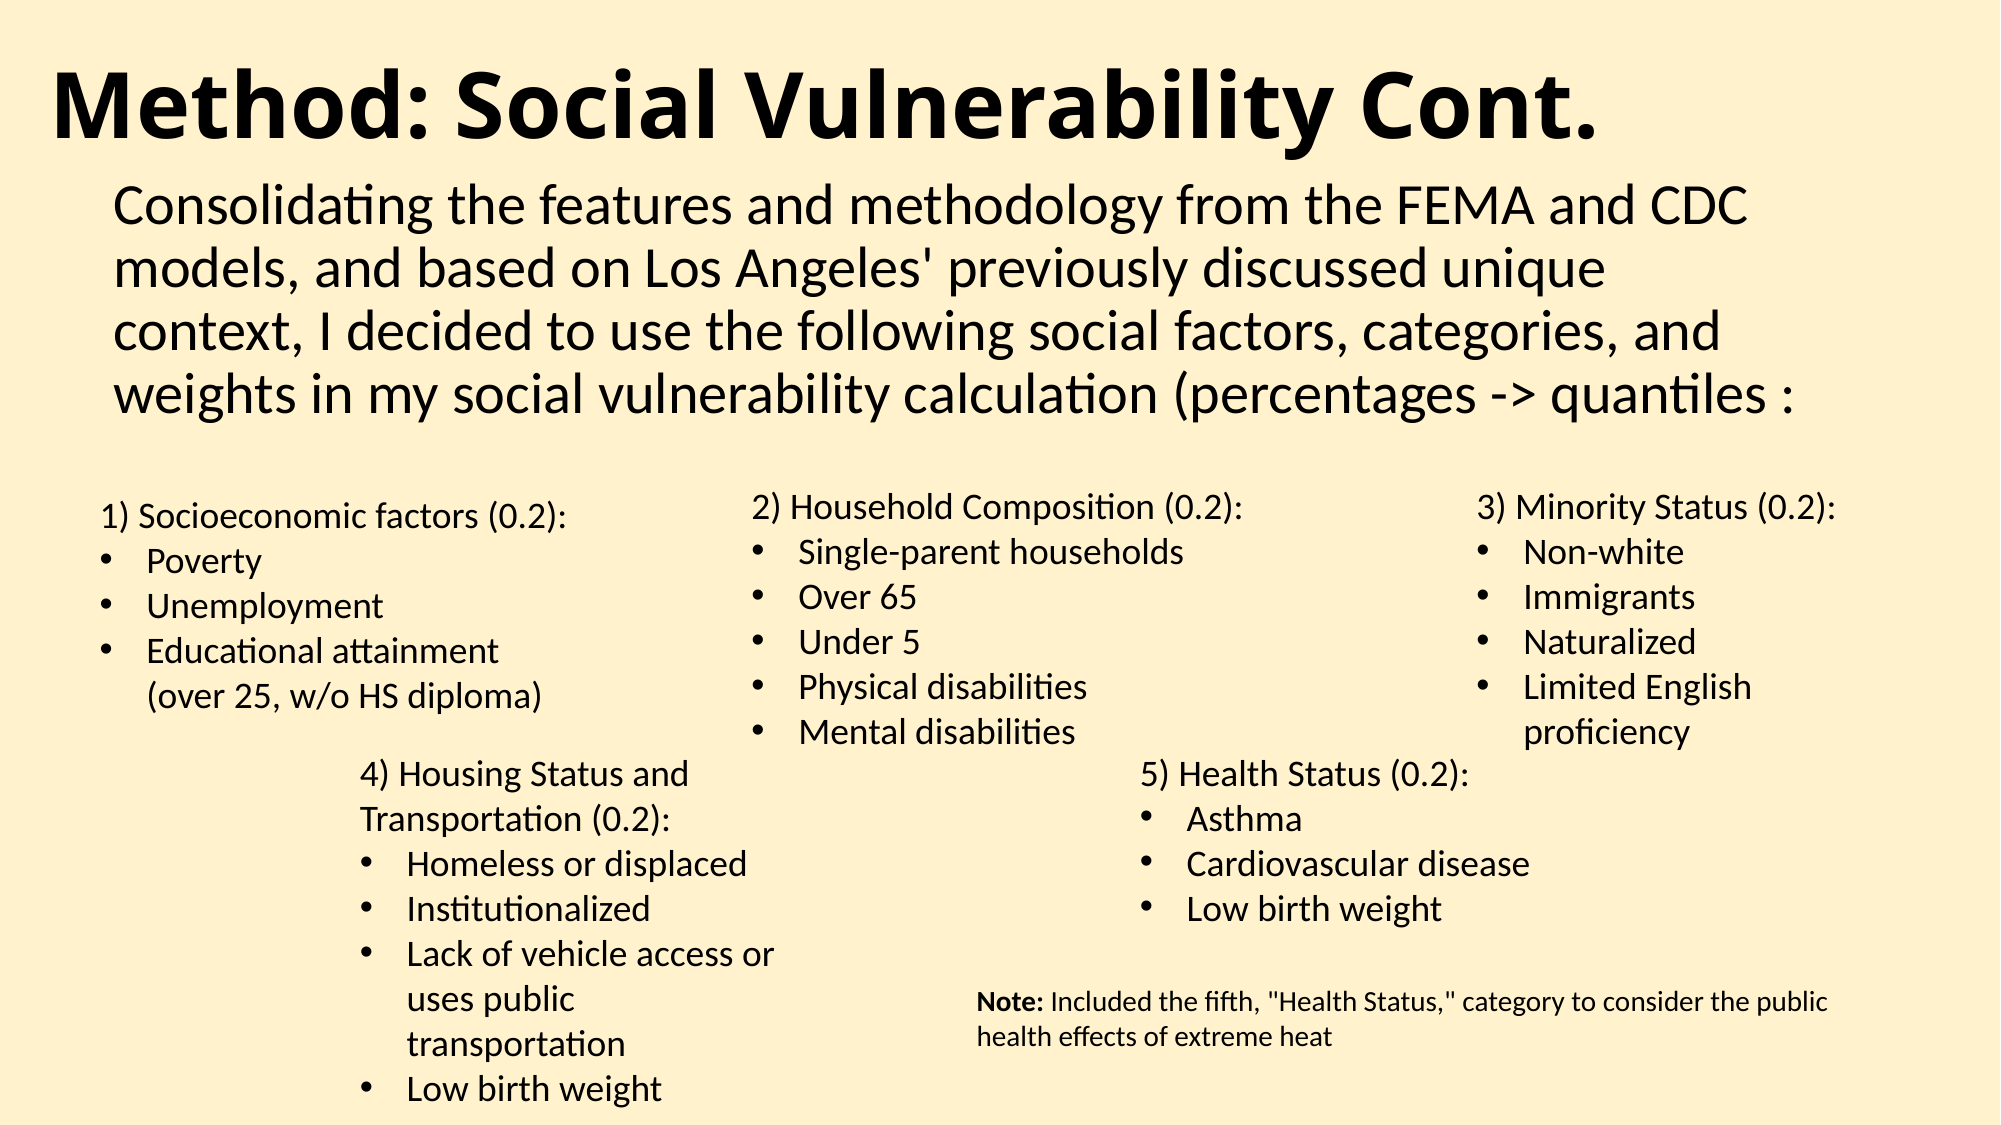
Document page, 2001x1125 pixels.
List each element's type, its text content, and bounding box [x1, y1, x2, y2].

text_box 4) Housing Status and Transportation (0.2): Homeless or displaced Institutionalized Lack of vehicle access or uses public transportation Low birth weight [344, 741, 795, 1117]
title Method: Social Vulnerability Cont. [34, 0, 1760, 218]
text_box 3) Minority Status (0.2): Non-white Immigrants Naturalized Limited English proficiency [1461, 474, 1928, 760]
text_box Note: Included the fifth, "Health Status," category to consider the public health effects of extreme heat [961, 975, 1917, 1060]
text_box 2) Household Composition (0.2): Single-parent households Over 65 Under 5 Physical disabilities Mental disabilities [736, 474, 1287, 760]
list Consolidating the features and methodology from the FEMA and CDC models, and based on Los Angeles' previously discussed unique context, I decided to use the following social factors, categories, and weights in my social vulnerability calculation (percentages -> quantiles : [98, 167, 1824, 1087]
text_box 5) Health Status (0.2): Asthma Cardiovascular disease Low birth weight [1124, 741, 1575, 936]
text_box 1) Socioeconomic factors (0.2): Poverty Unemployment Educational attainment (over 25, w/o HS diploma) [84, 483, 594, 724]
